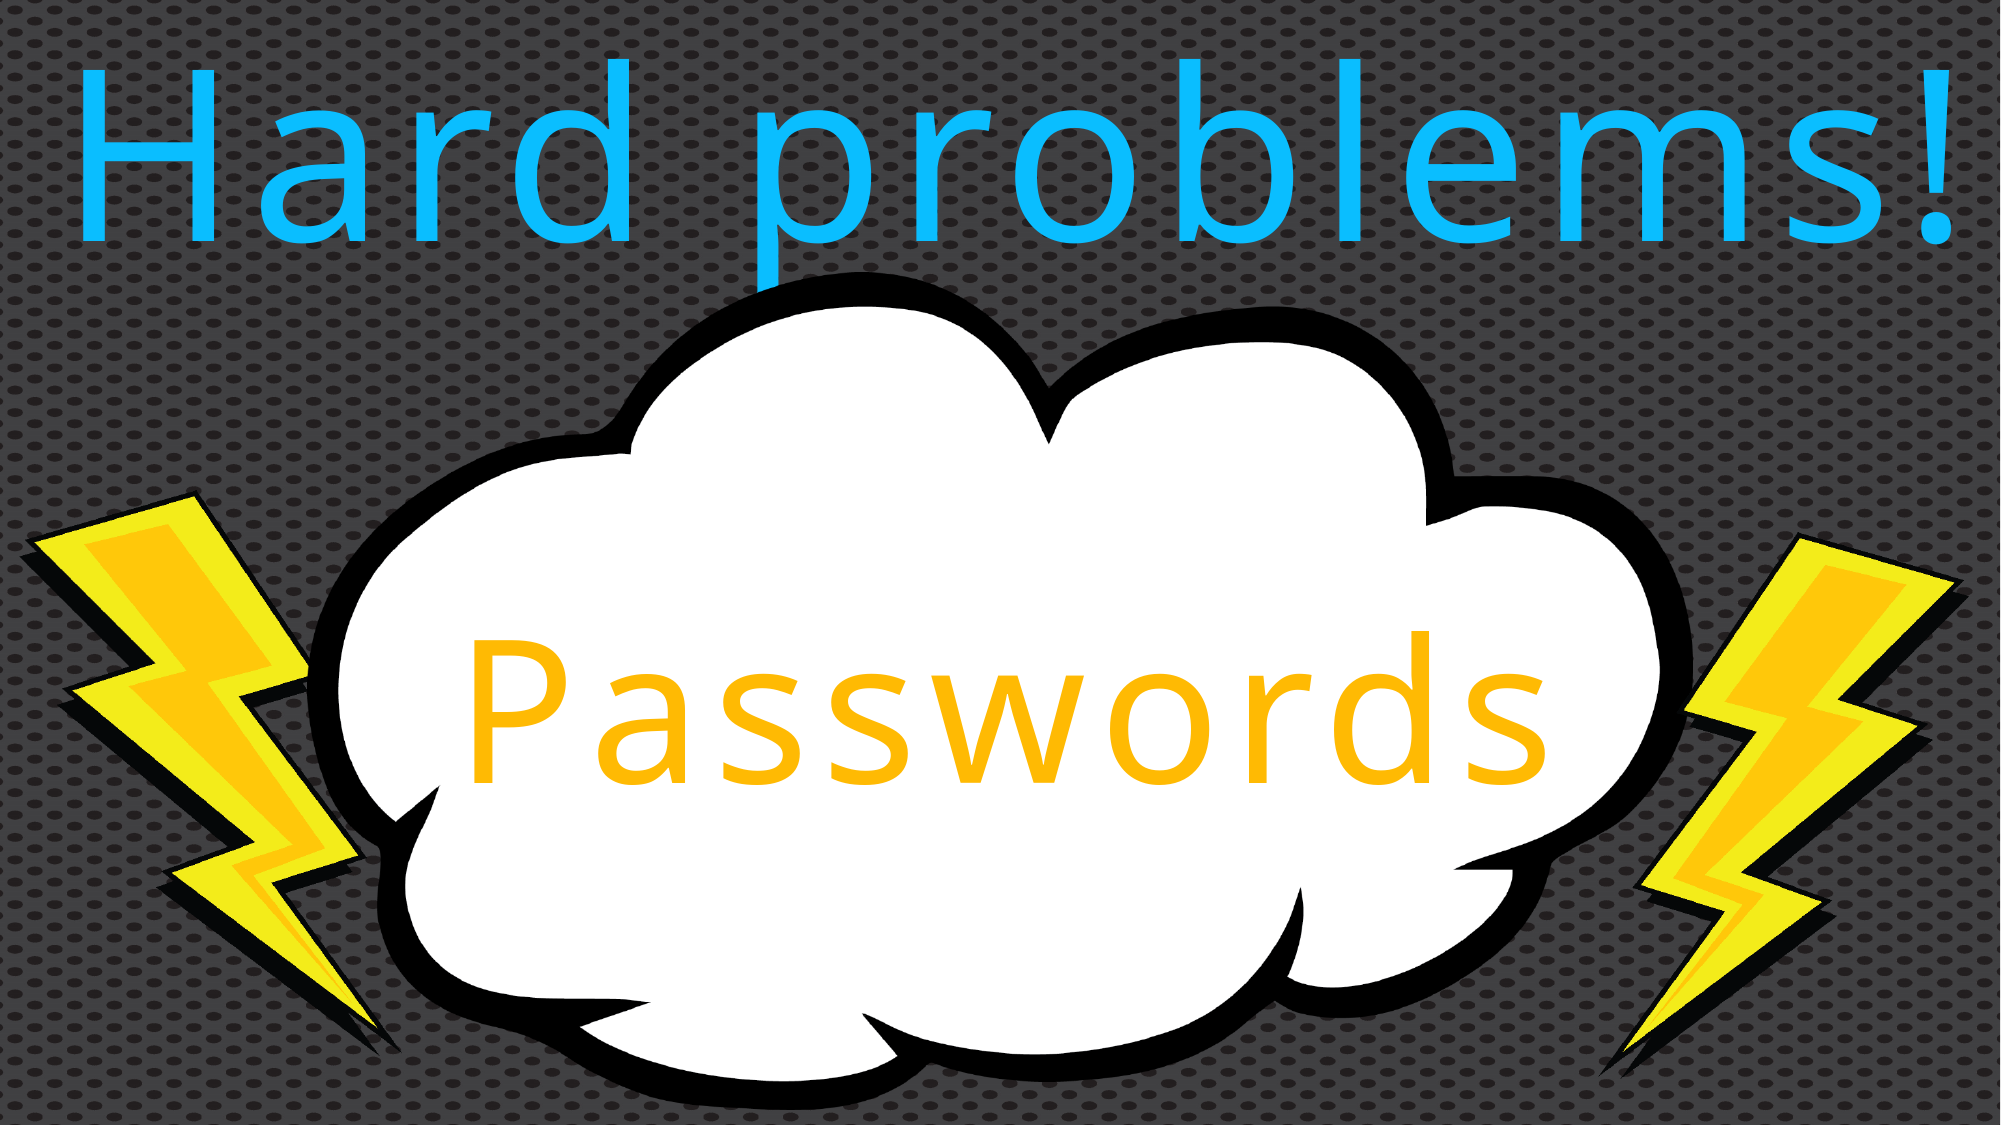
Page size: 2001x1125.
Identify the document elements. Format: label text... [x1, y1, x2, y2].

picture [0, 0, 2001, 1125]
text_box Hard problems! [45, 55, 2000, 273]
